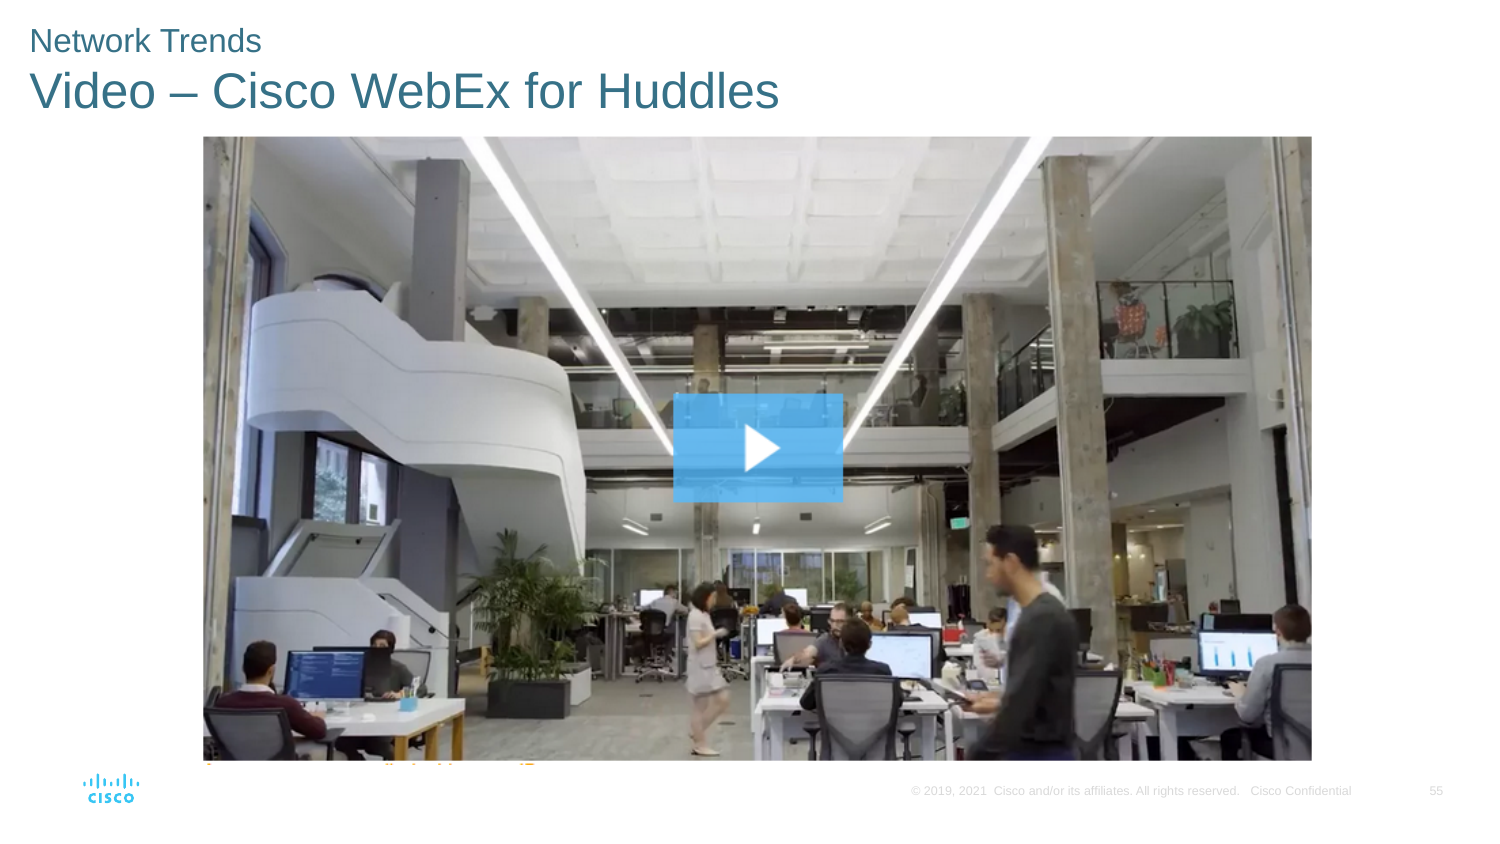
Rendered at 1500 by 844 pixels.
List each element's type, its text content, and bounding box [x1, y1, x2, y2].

title Network Trends Video – Cisco WebEx for Huddles [14, 6, 1500, 131]
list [198, 130, 1317, 766]
